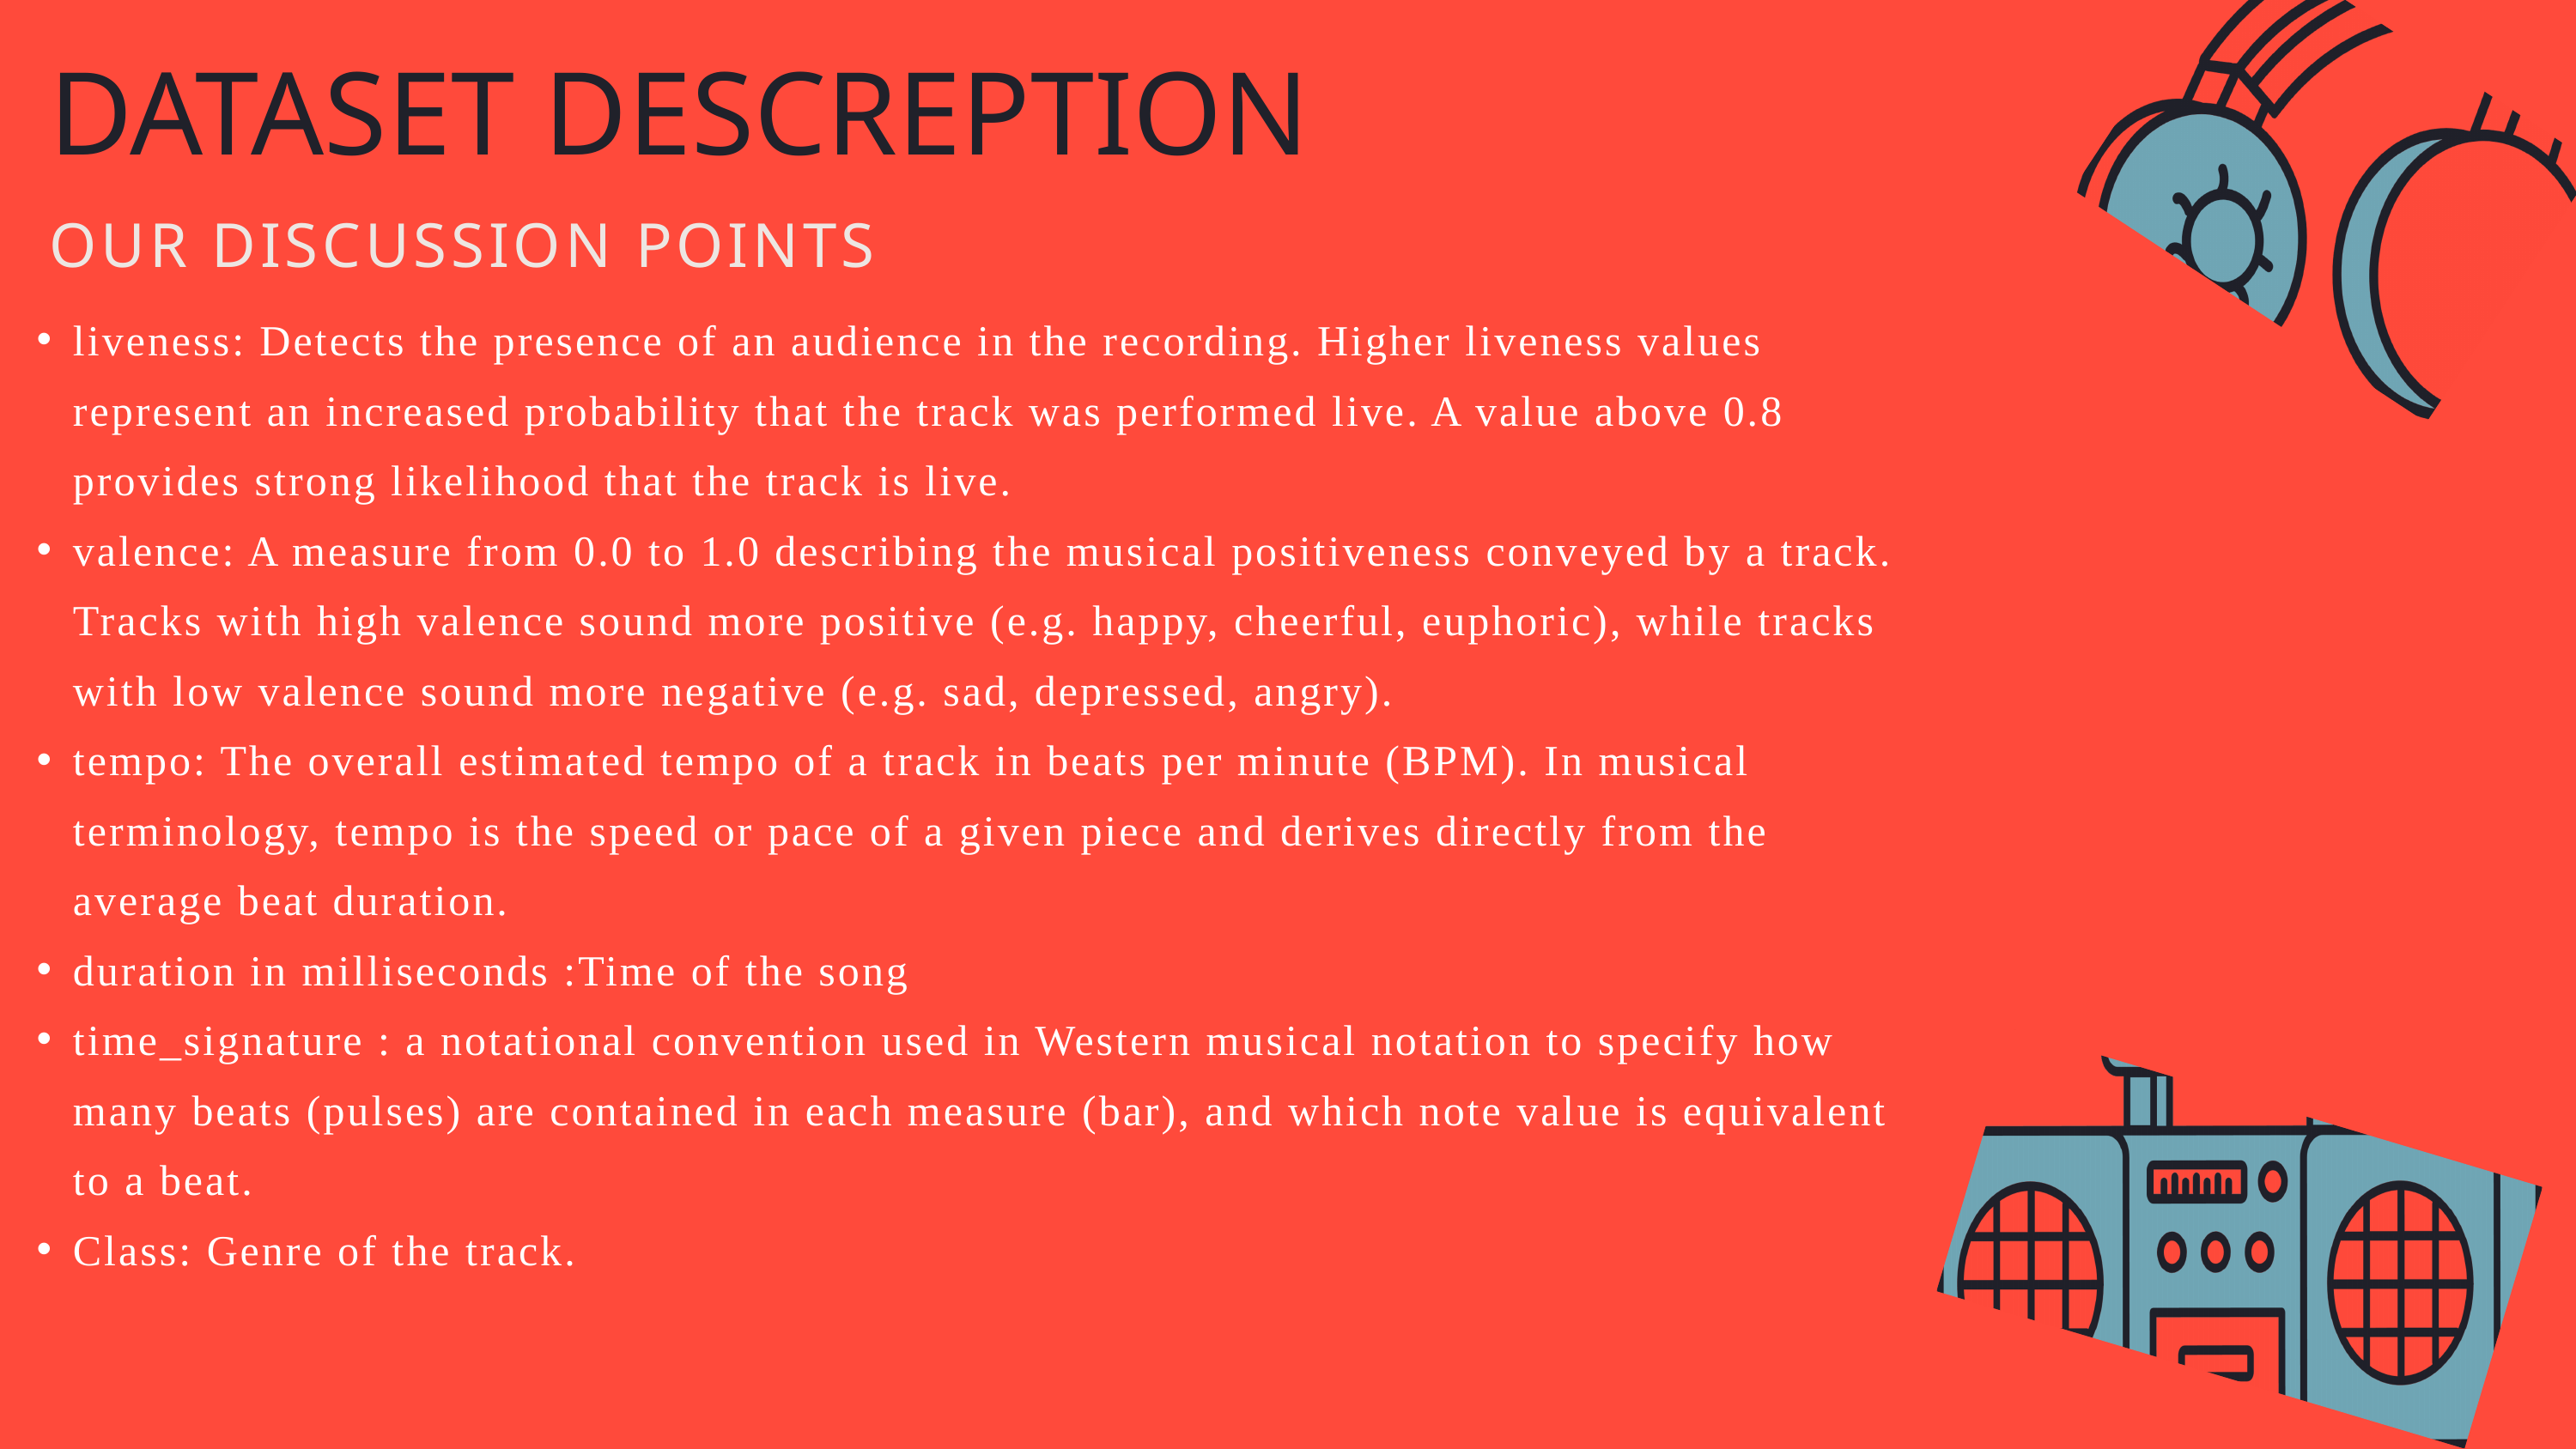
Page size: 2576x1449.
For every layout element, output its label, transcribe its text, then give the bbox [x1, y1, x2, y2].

text_box DATASET DESCREPTION [49, 40, 1572, 178]
text_box OUR DISCUSSION POINTS [49, 210, 1241, 280]
text_box [2072, 0, 2576, 423]
text_box [1936, 1029, 2543, 1449]
text_box liveness: Detects the presence of an audience in the recording. Higher liveness values represent an increased probability that the track was performed live. A value above 0.8 provides strong likelihood that the track is live. valence: A measure from 0.0 to 1.0 describing the musical positiveness conveyed by a track. Tracks with high valence sound more positive (e.g. happy, cheerful, euphoric), while tracks with low valence sound more negative (e.g. sad, depressed, angry). tempo: The overall estimated tempo of a track in beats per minute (BPM). In musical terminology, tempo is the speed or pace of a given piece and derives directly from the average beat duration. duration in milliseconds :Time of the song time_signature : a notational convention used in Western musical notation to specify how many beats (pulses) are contained in each measure (bar), and which note value is equivalent to a beat. Class: Genre of the track. [0, 294, 1899, 1344]
